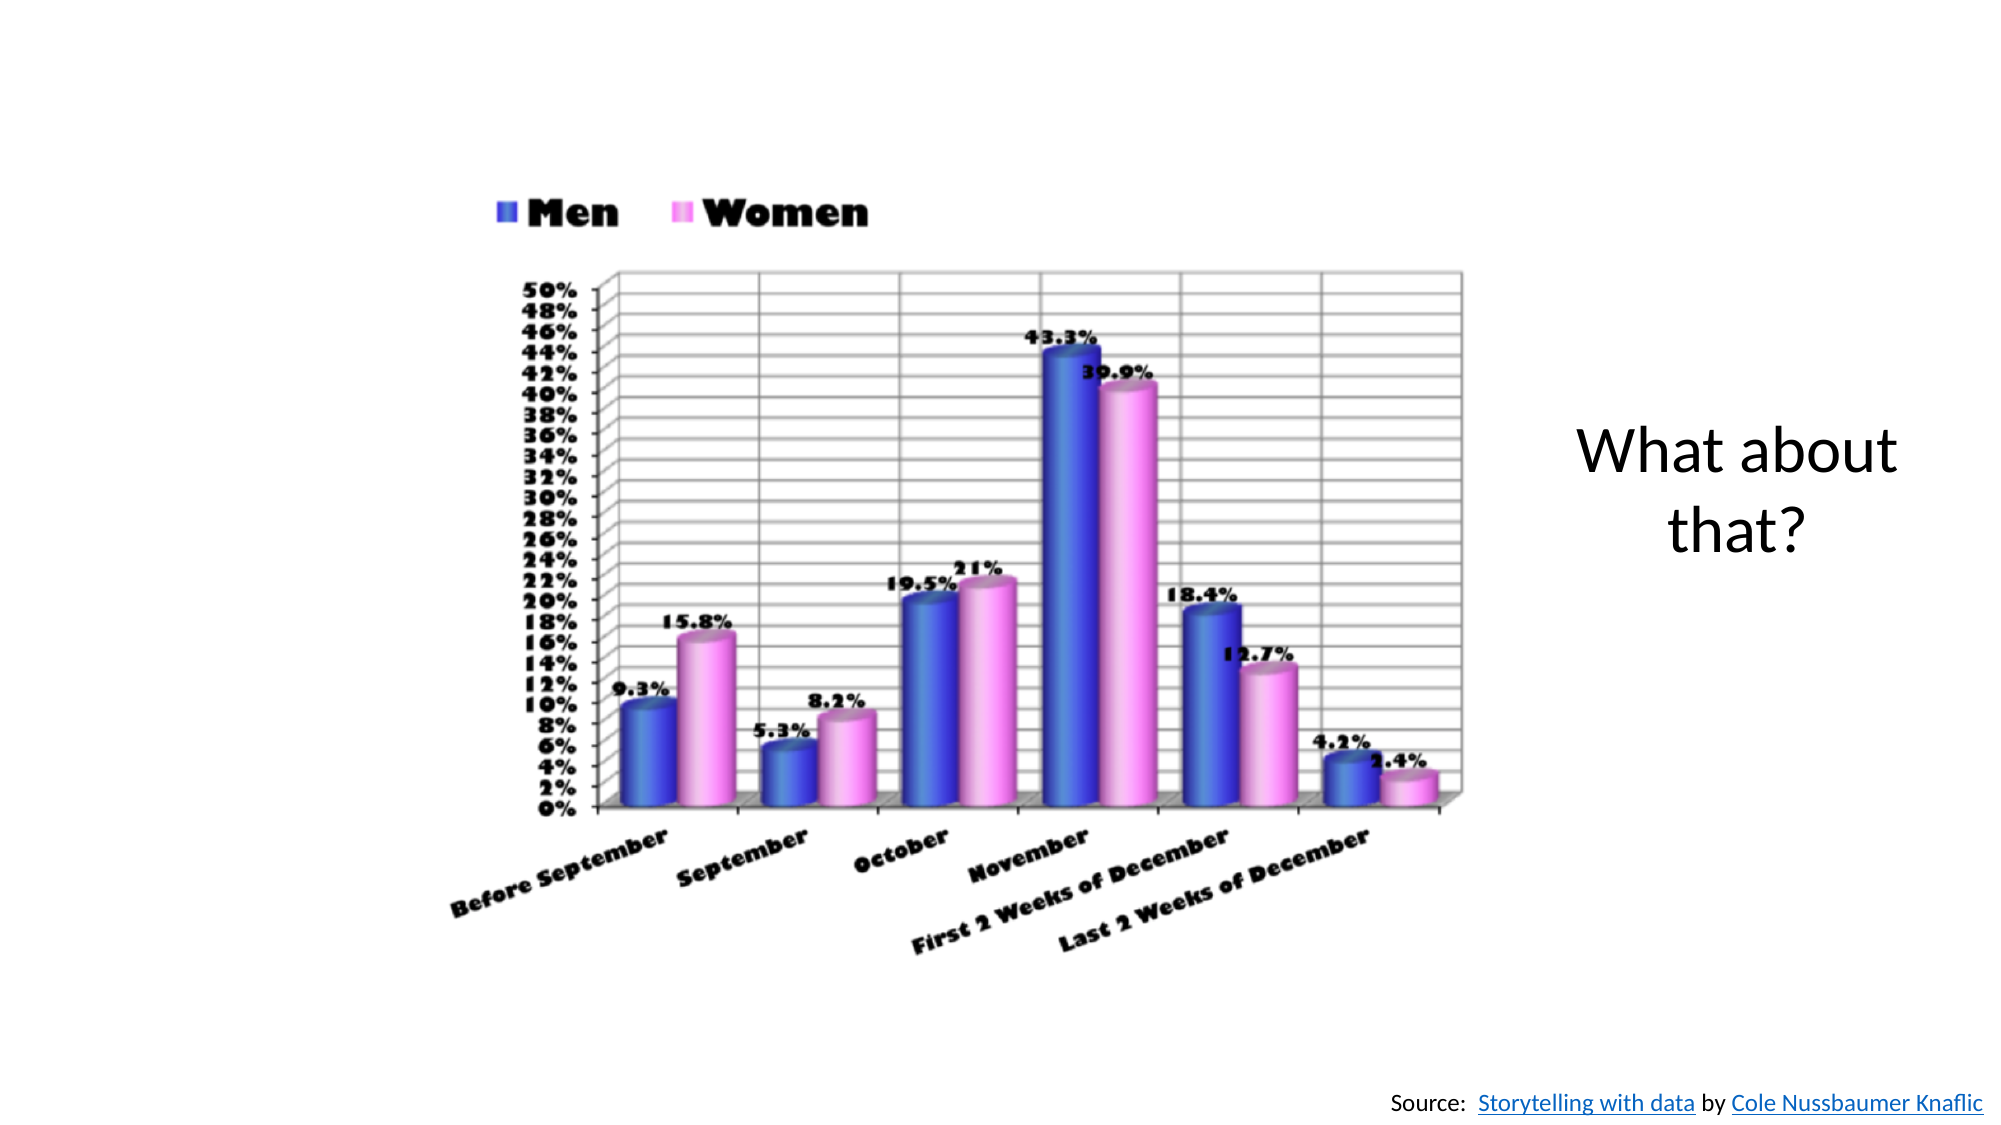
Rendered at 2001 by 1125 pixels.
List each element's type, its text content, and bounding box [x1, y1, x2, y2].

picture [400, 176, 1512, 975]
text_box What about that? [1532, 398, 1944, 574]
text_box Source: Storytelling with data by Cole Nussbaumer Knaflic [1376, 1079, 2000, 1125]
